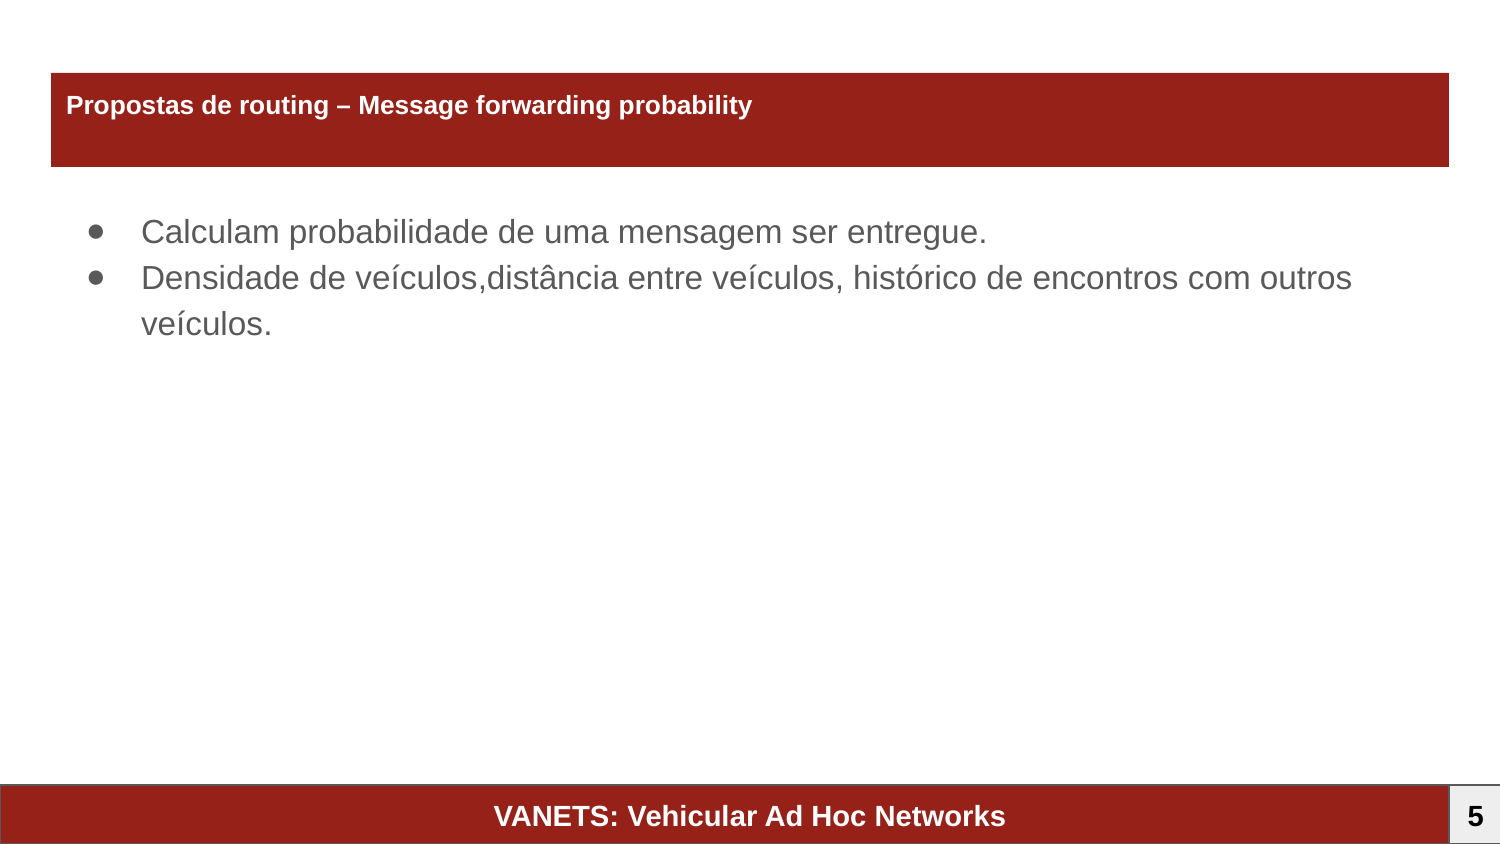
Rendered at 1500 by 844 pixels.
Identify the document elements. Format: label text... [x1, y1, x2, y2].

text_box VANETS: Vehicular Ad Hoc Networks [0, 785, 1448, 844]
text_box 5 [1448, 785, 1500, 844]
title Propostas de routing – Message forwarding probability [51, 72, 1449, 167]
list Calculam probabilidade de uma mensagem ser entregue. Densidade de veículos,distância entre veículos, histórico de encontros com outros veículos. [51, 189, 1449, 750]
